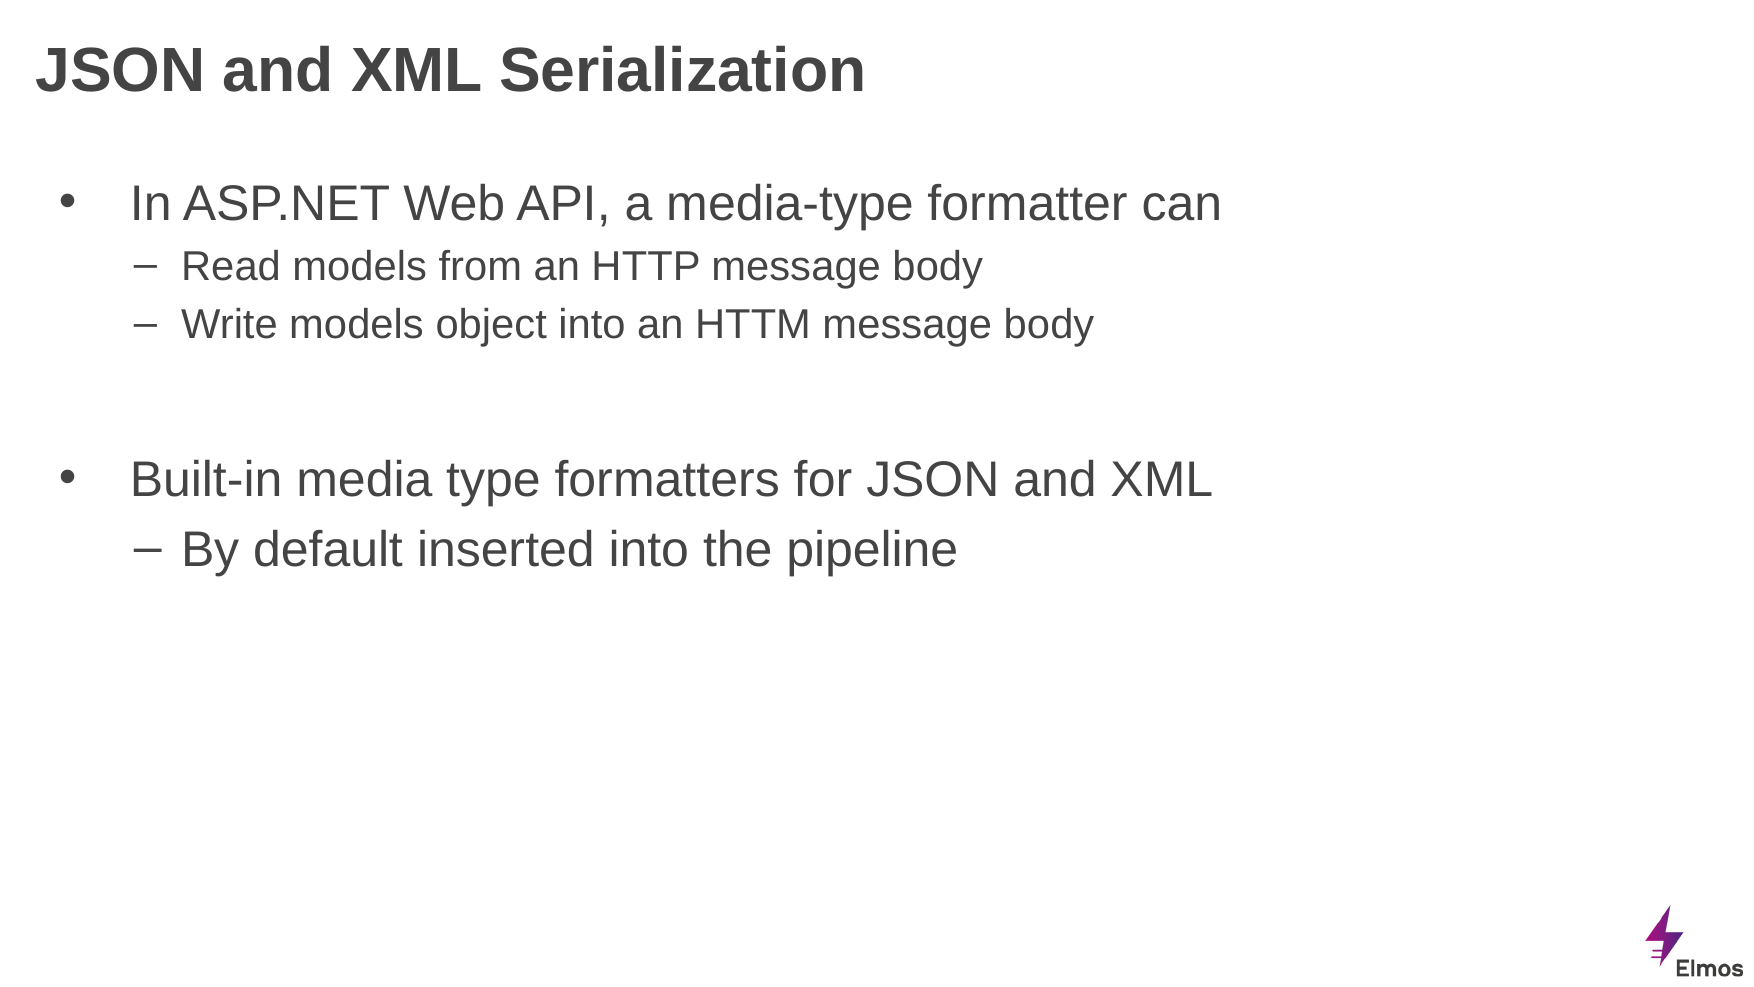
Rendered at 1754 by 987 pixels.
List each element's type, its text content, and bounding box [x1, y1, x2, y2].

list In ASP.NET Web API, a media-type formatter can Read models from an HTTP message body Write models object into an HTTM message body Built-in media type formatters for JSON and XML By default inserted into the pipeline [59, 170, 1721, 958]
title JSON and XML Serialization [35, 29, 1721, 133]
picture [1645, 905, 1743, 977]
